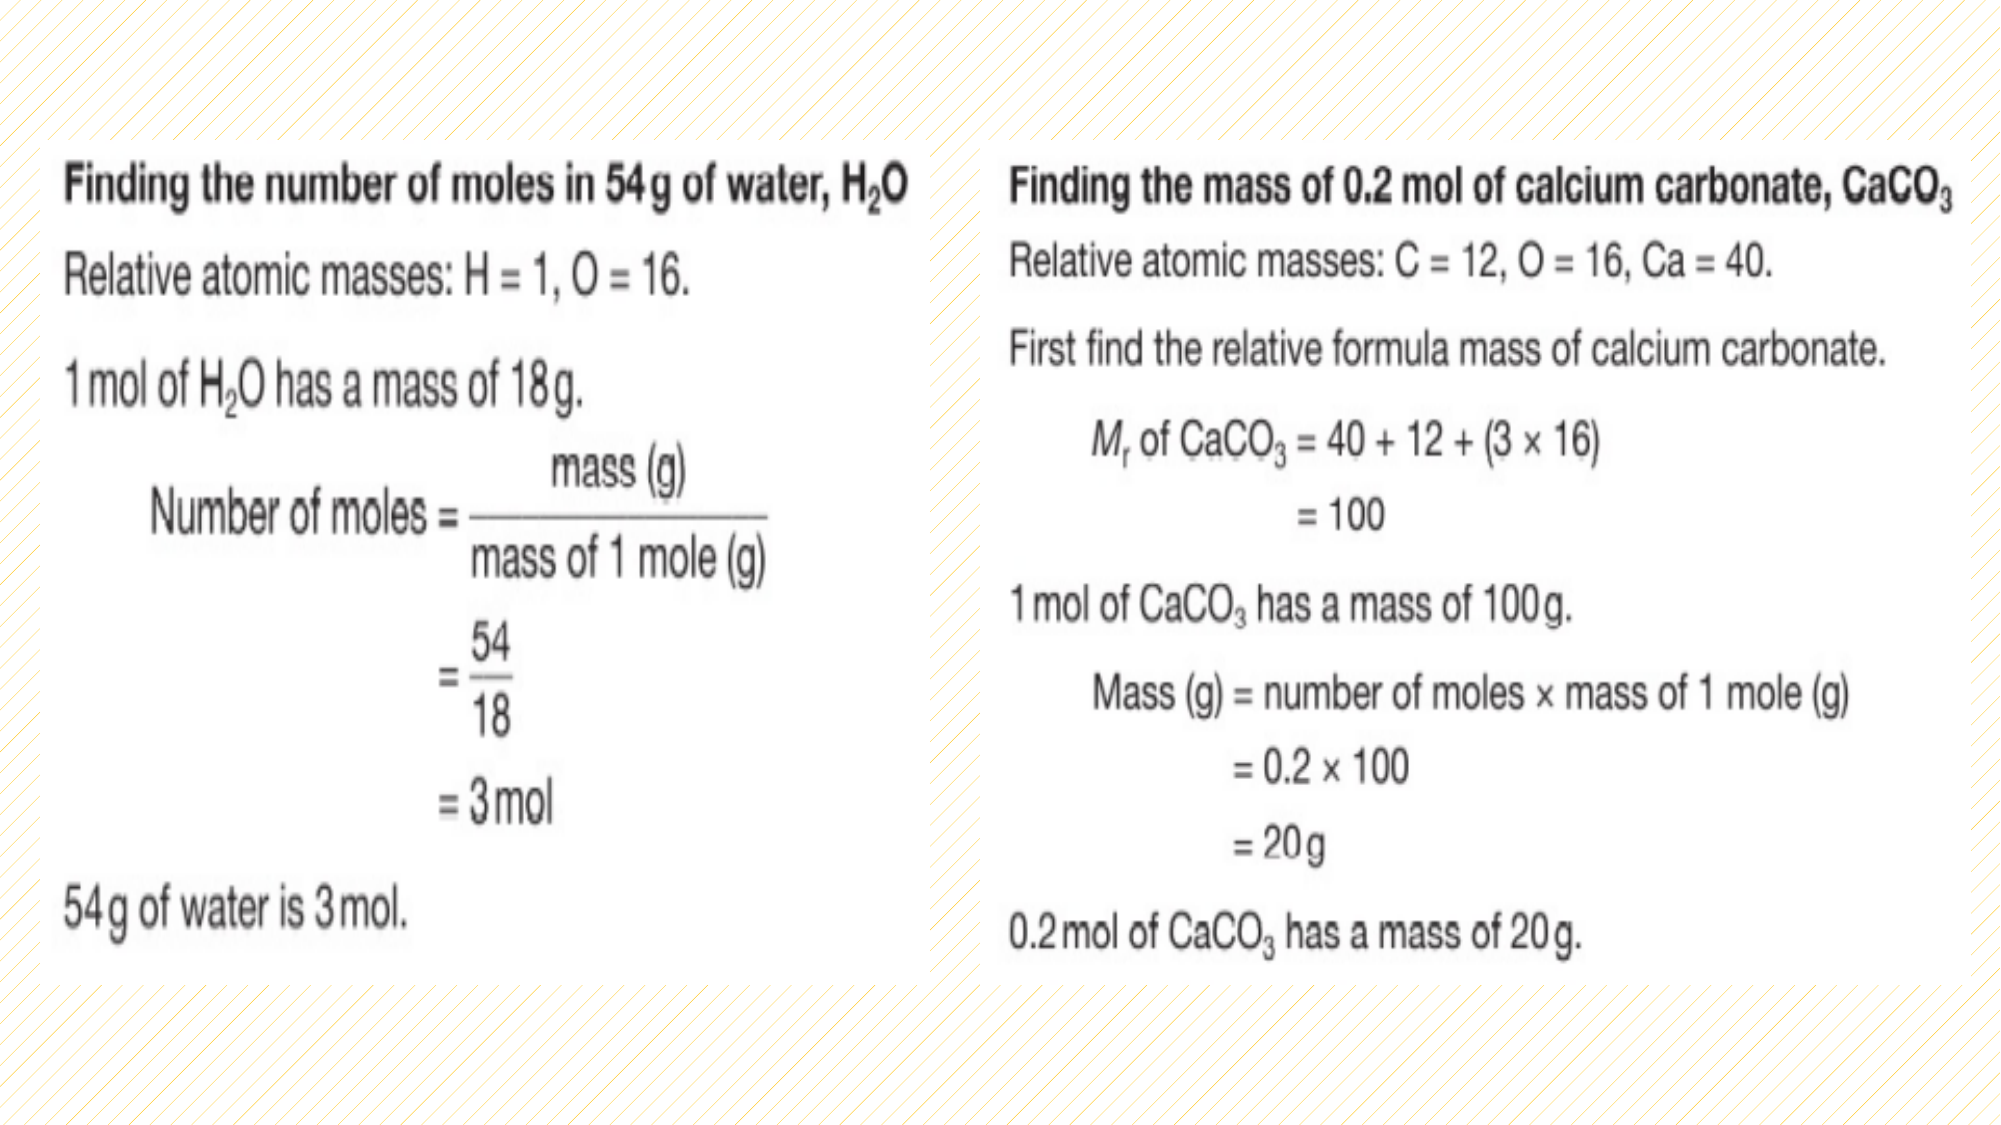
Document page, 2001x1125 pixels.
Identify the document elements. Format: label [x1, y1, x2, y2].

picture [980, 140, 1971, 985]
picture [40, 140, 930, 985]
